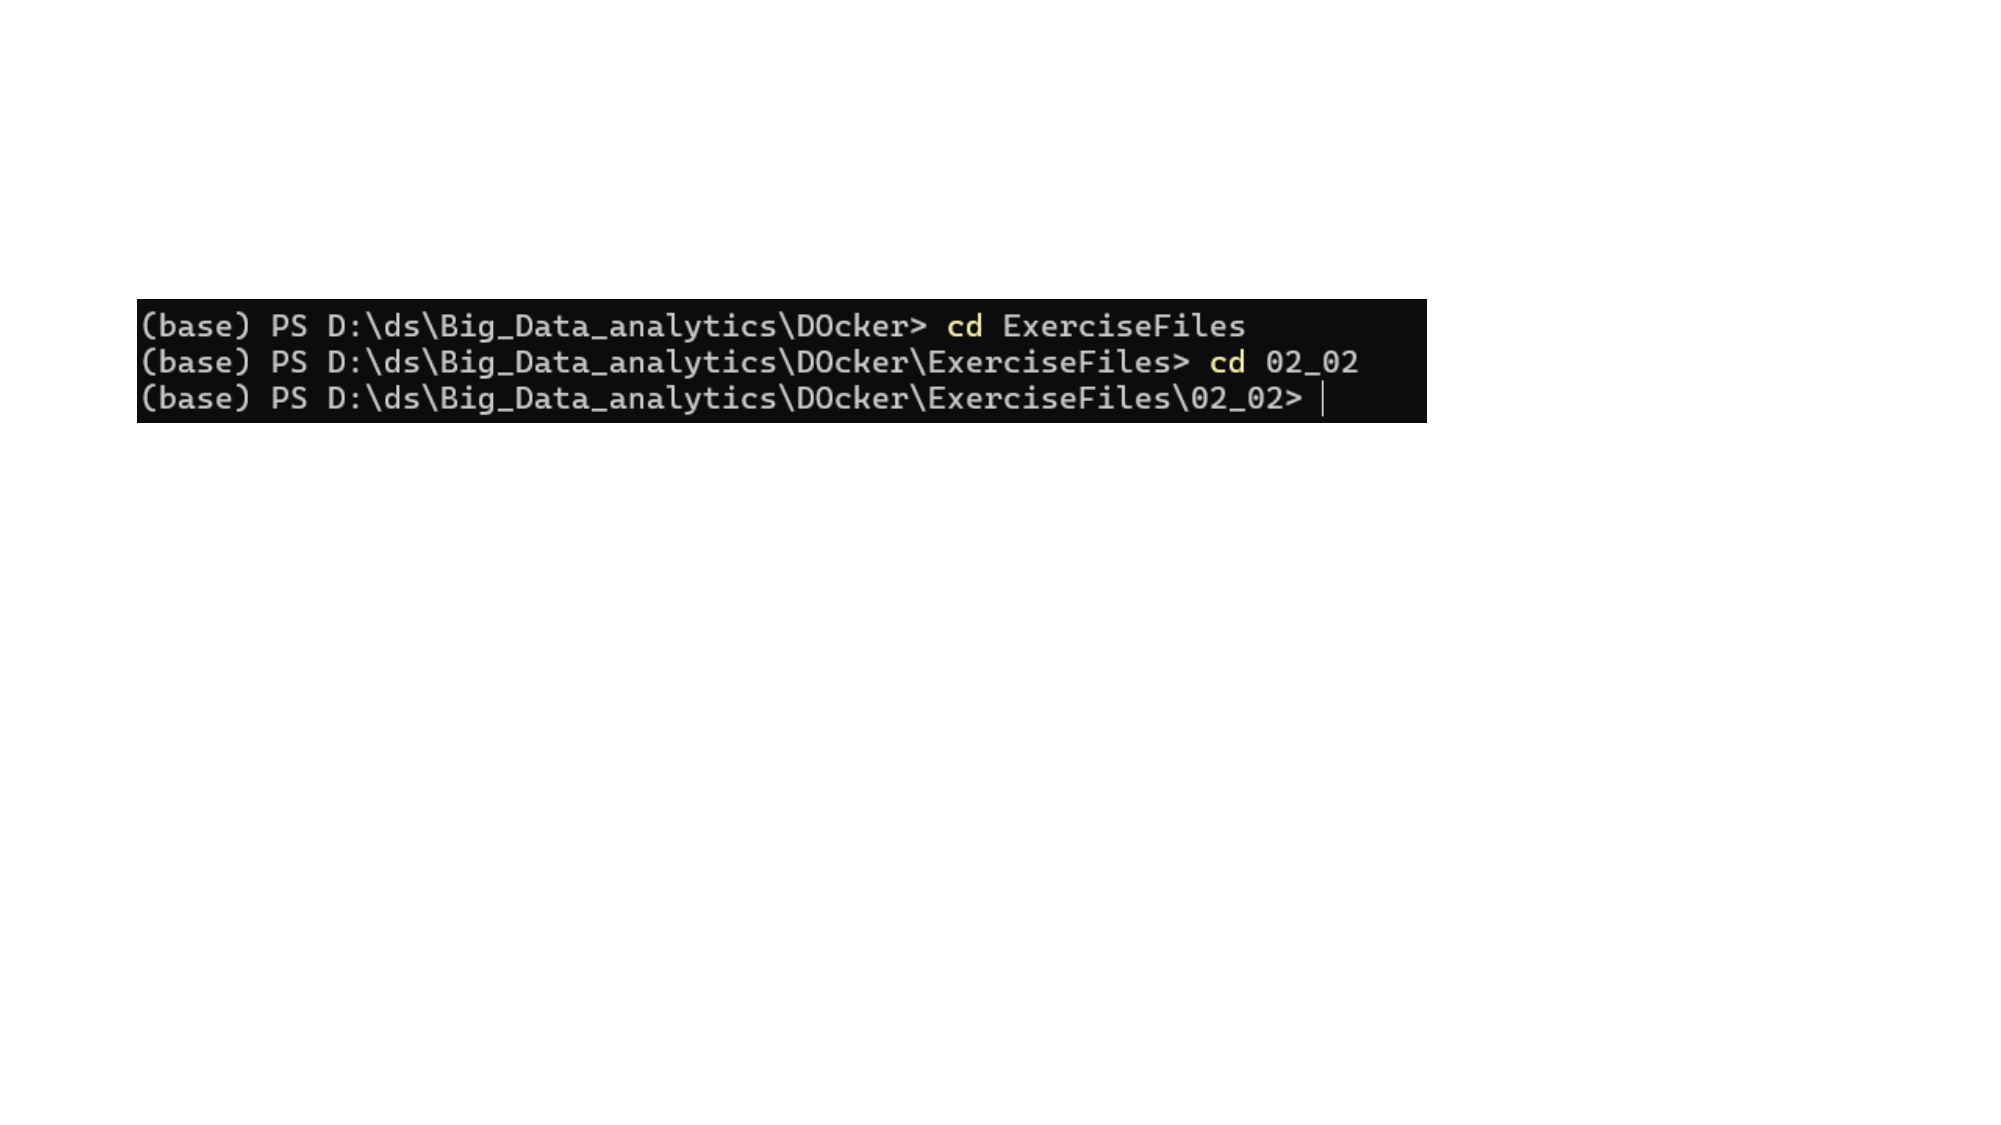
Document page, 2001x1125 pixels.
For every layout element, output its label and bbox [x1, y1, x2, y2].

picture [137, 299, 1427, 423]
